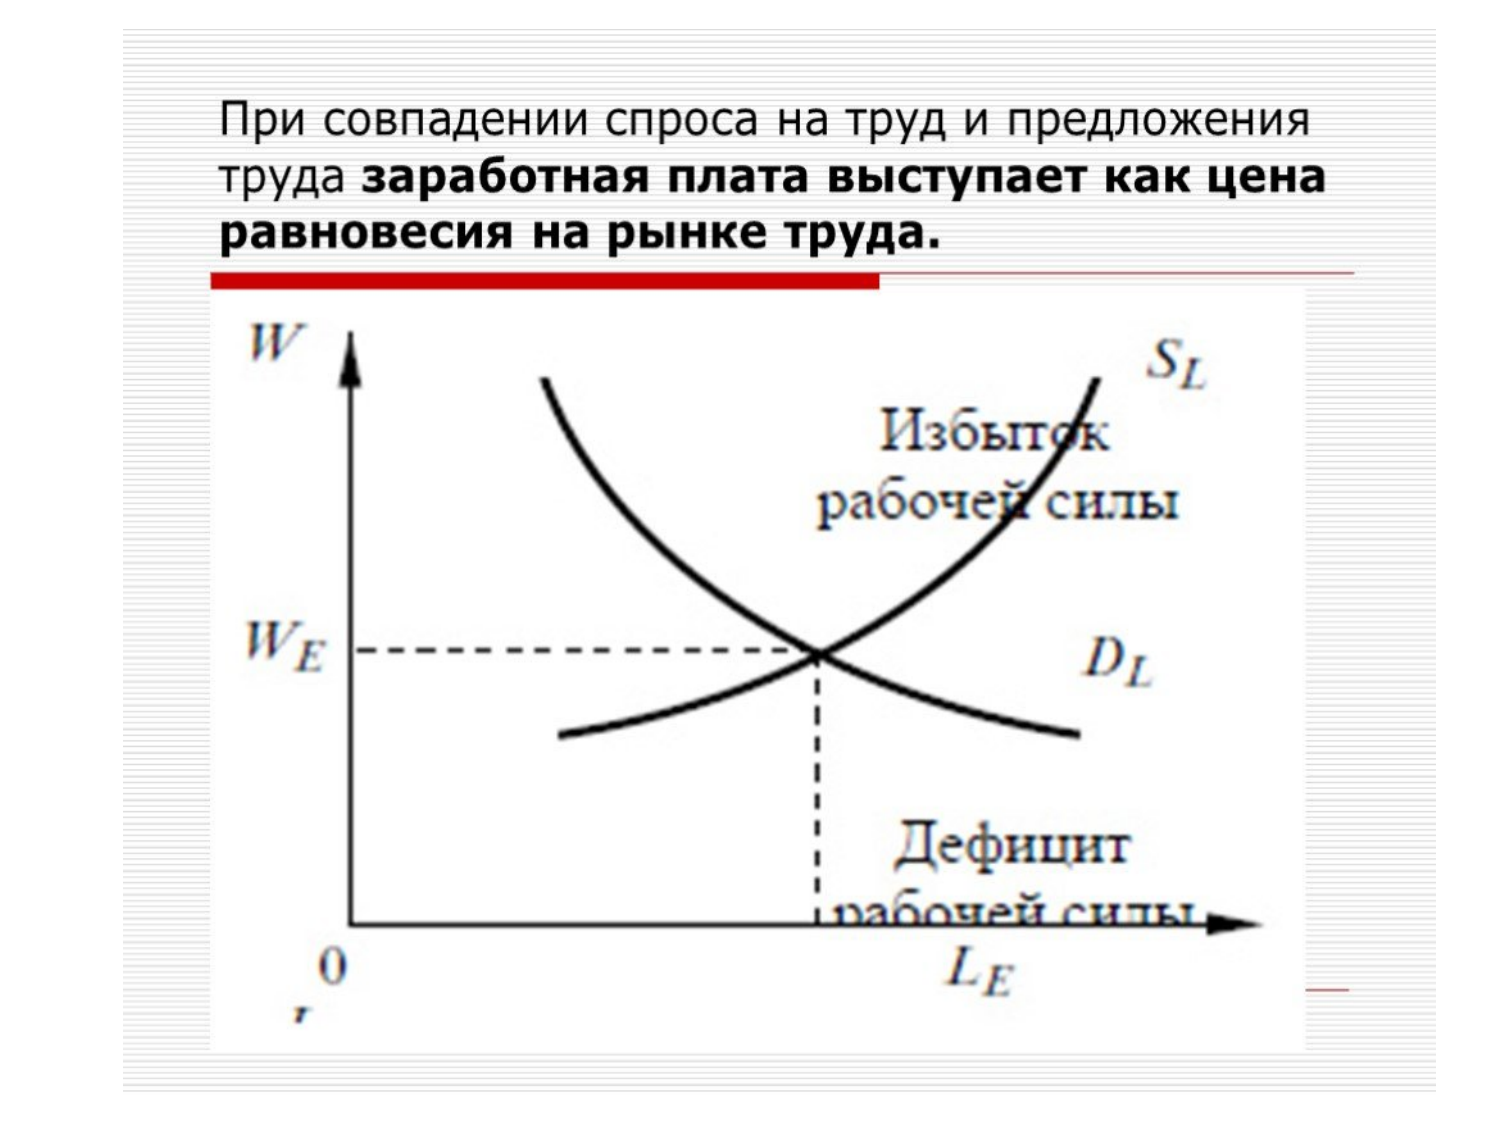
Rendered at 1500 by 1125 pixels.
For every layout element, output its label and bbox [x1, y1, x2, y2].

picture [123, 29, 1436, 1096]
